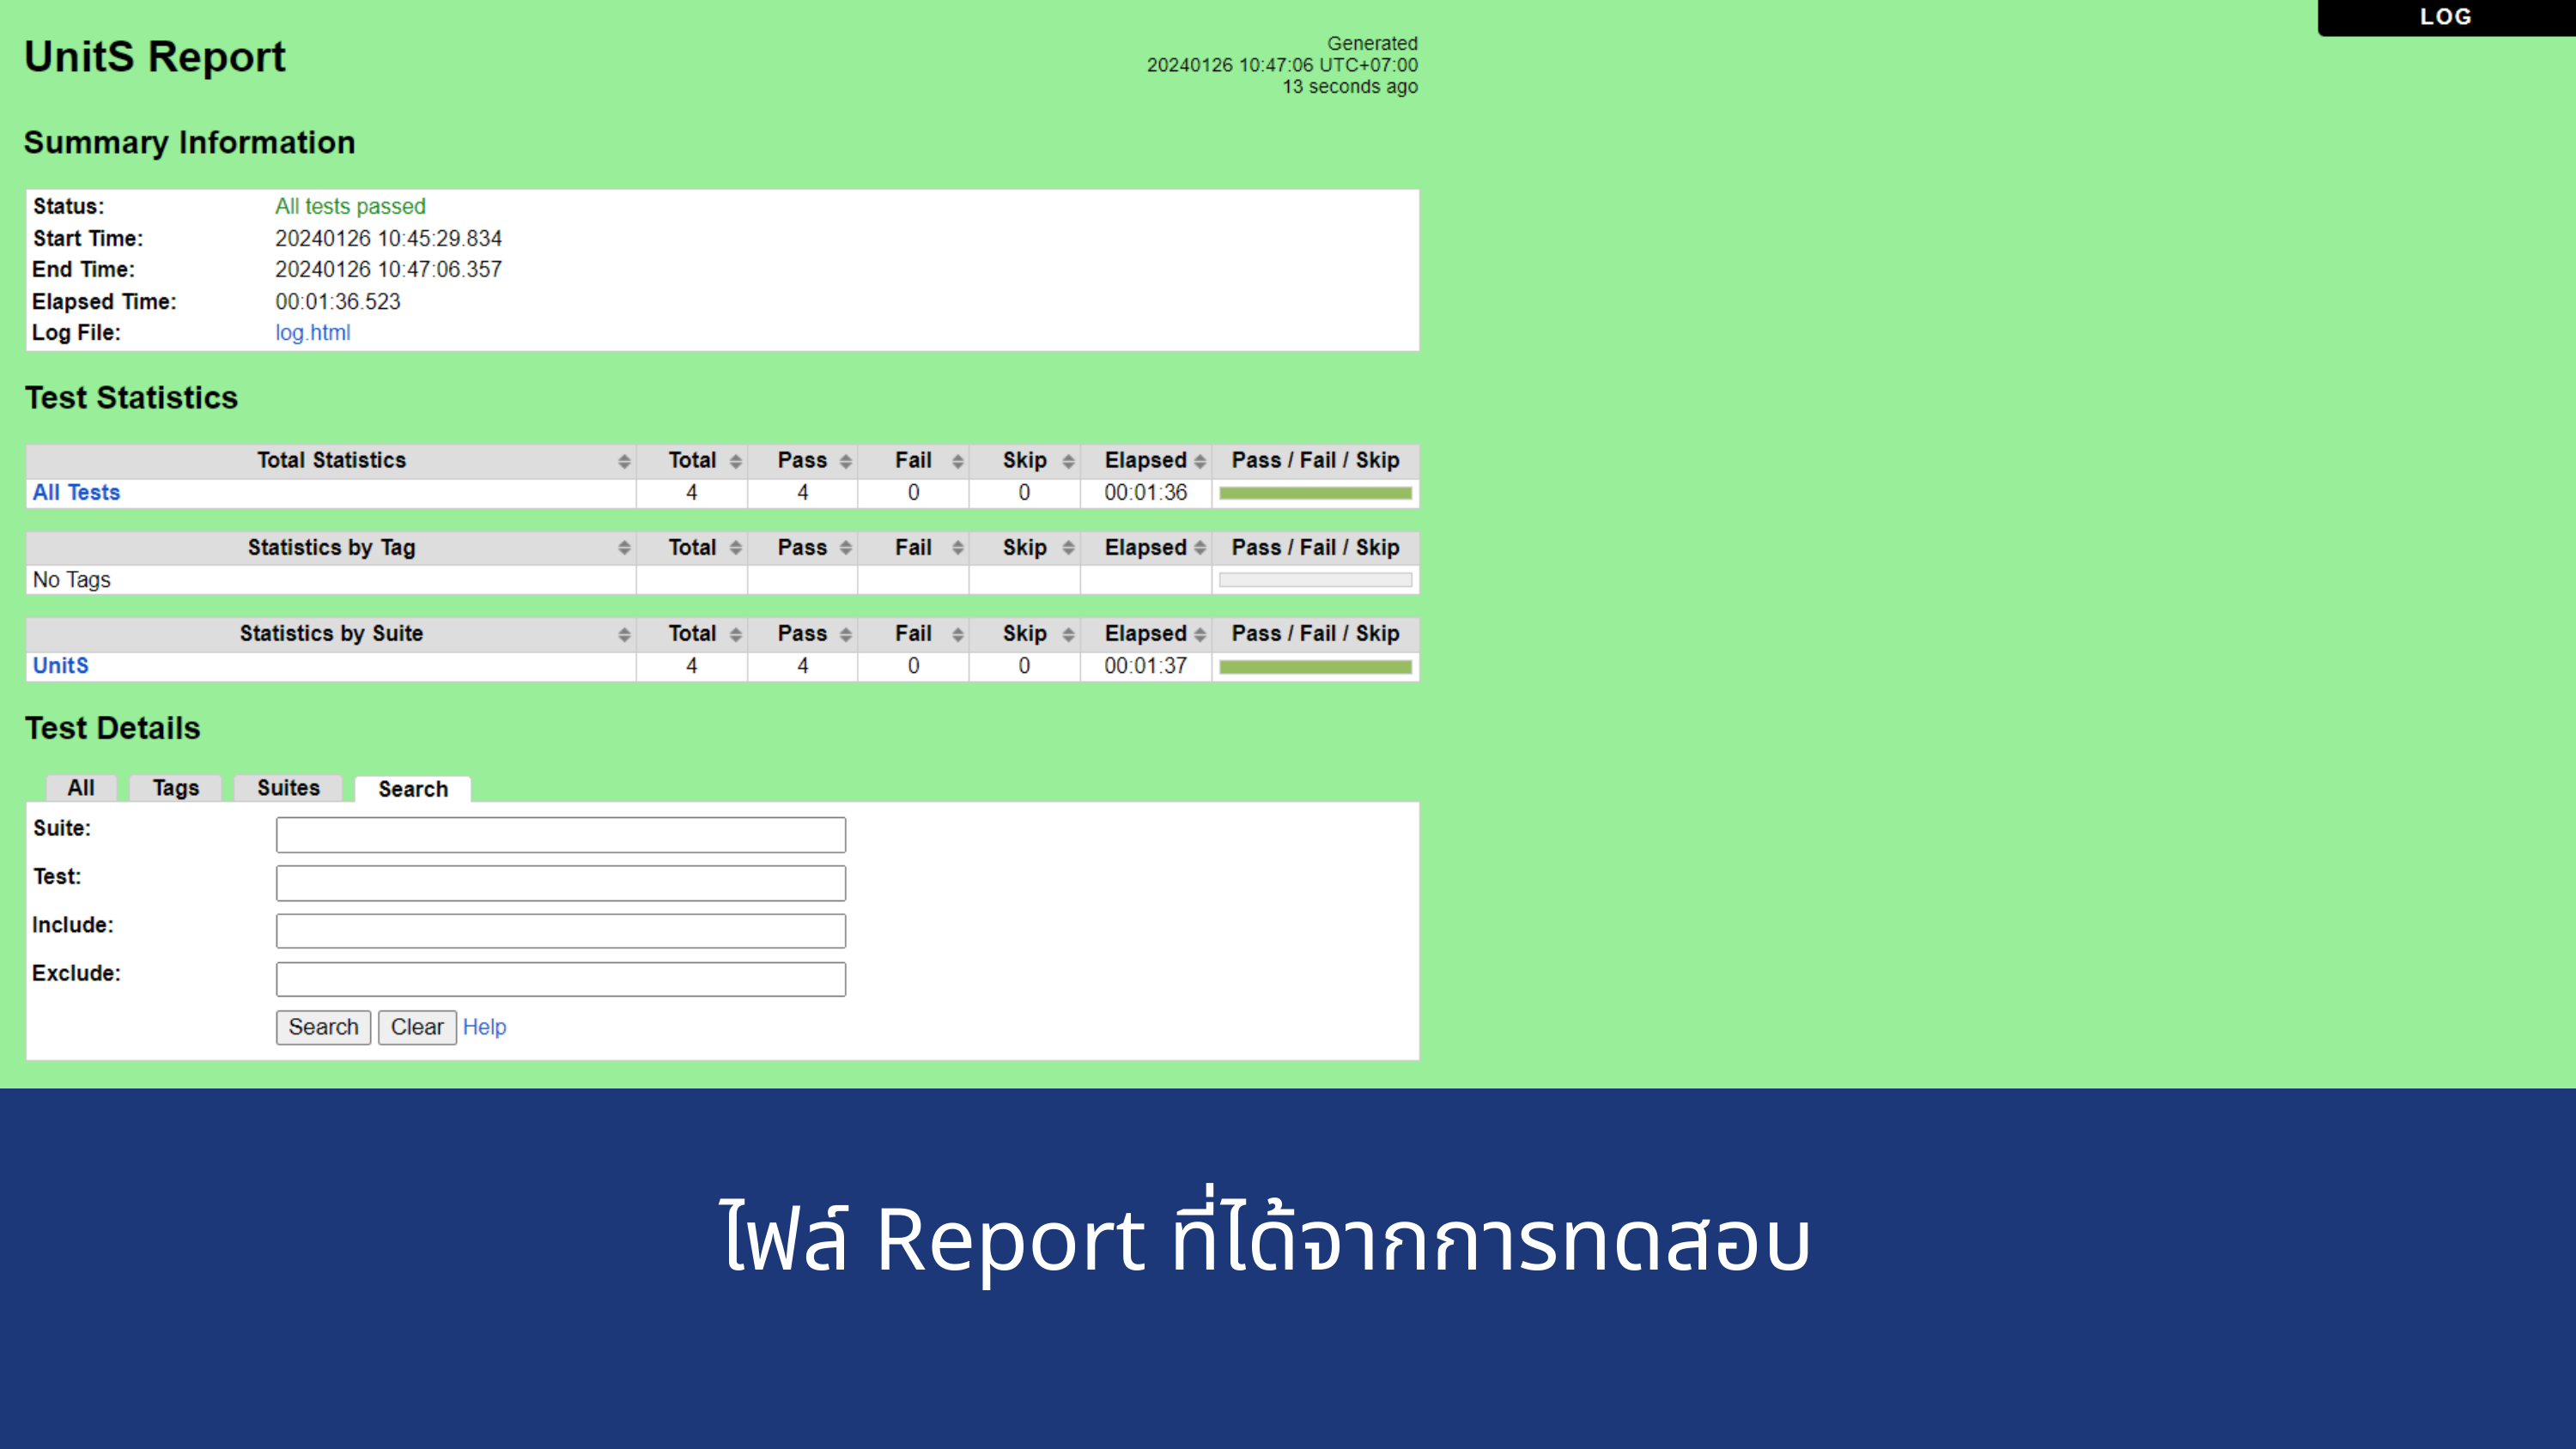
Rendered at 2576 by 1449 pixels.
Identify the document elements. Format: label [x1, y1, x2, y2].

text_box [0, 0, 2576, 1449]
